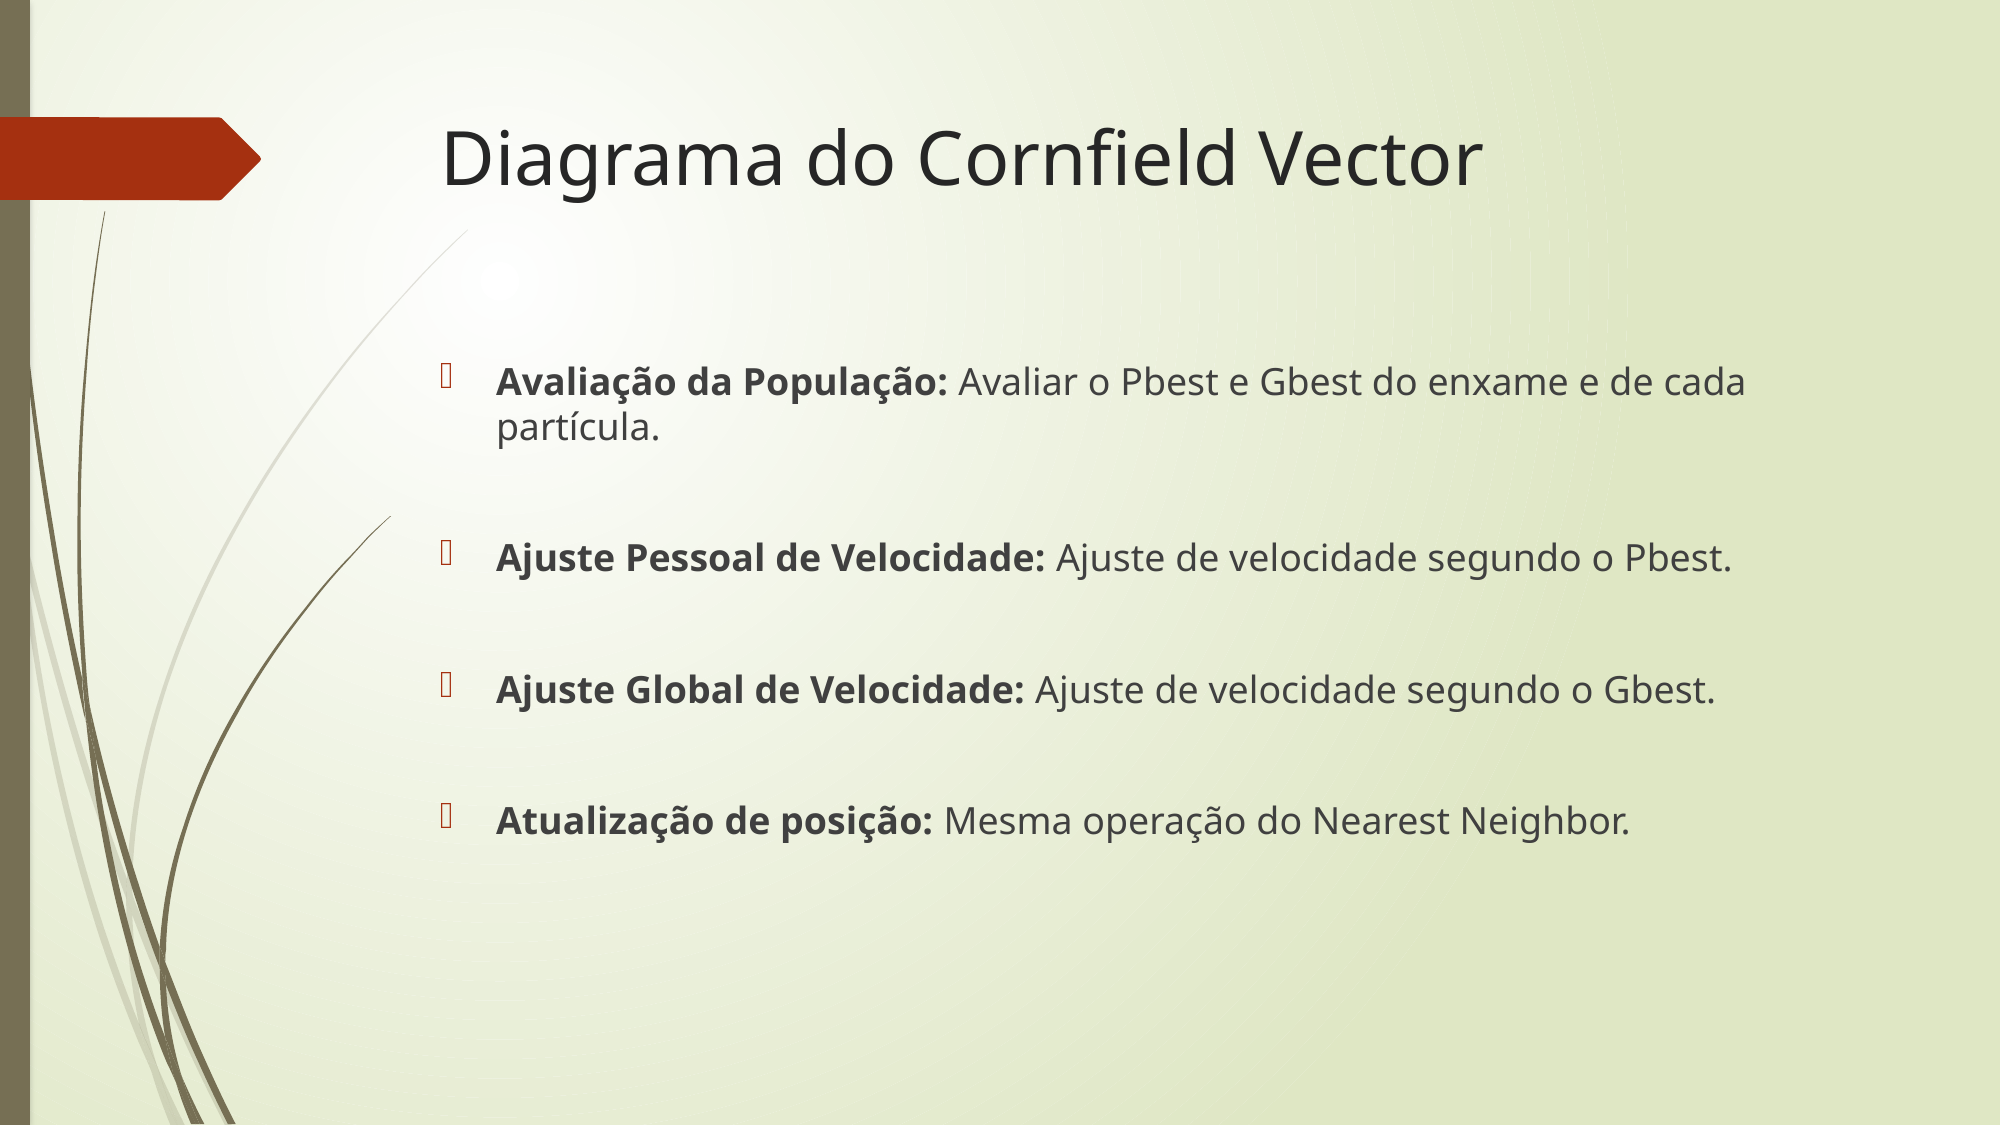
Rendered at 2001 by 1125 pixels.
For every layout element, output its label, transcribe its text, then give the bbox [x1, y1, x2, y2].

list Avaliação da População: Avaliar o Pbest e Gbest do enxame e de cada partícula. Ajuste Pessoal de Velocidade: Ajuste de velocidade segundo o Pbest. Ajuste Global de Velocidade: Ajuste de velocidade segundo o Gbest. Atualização de posição: Mesma operação do Nearest Neighbor. [424, 350, 1888, 970]
title Diagrama do Cornfield Vector [425, 102, 1888, 313]
